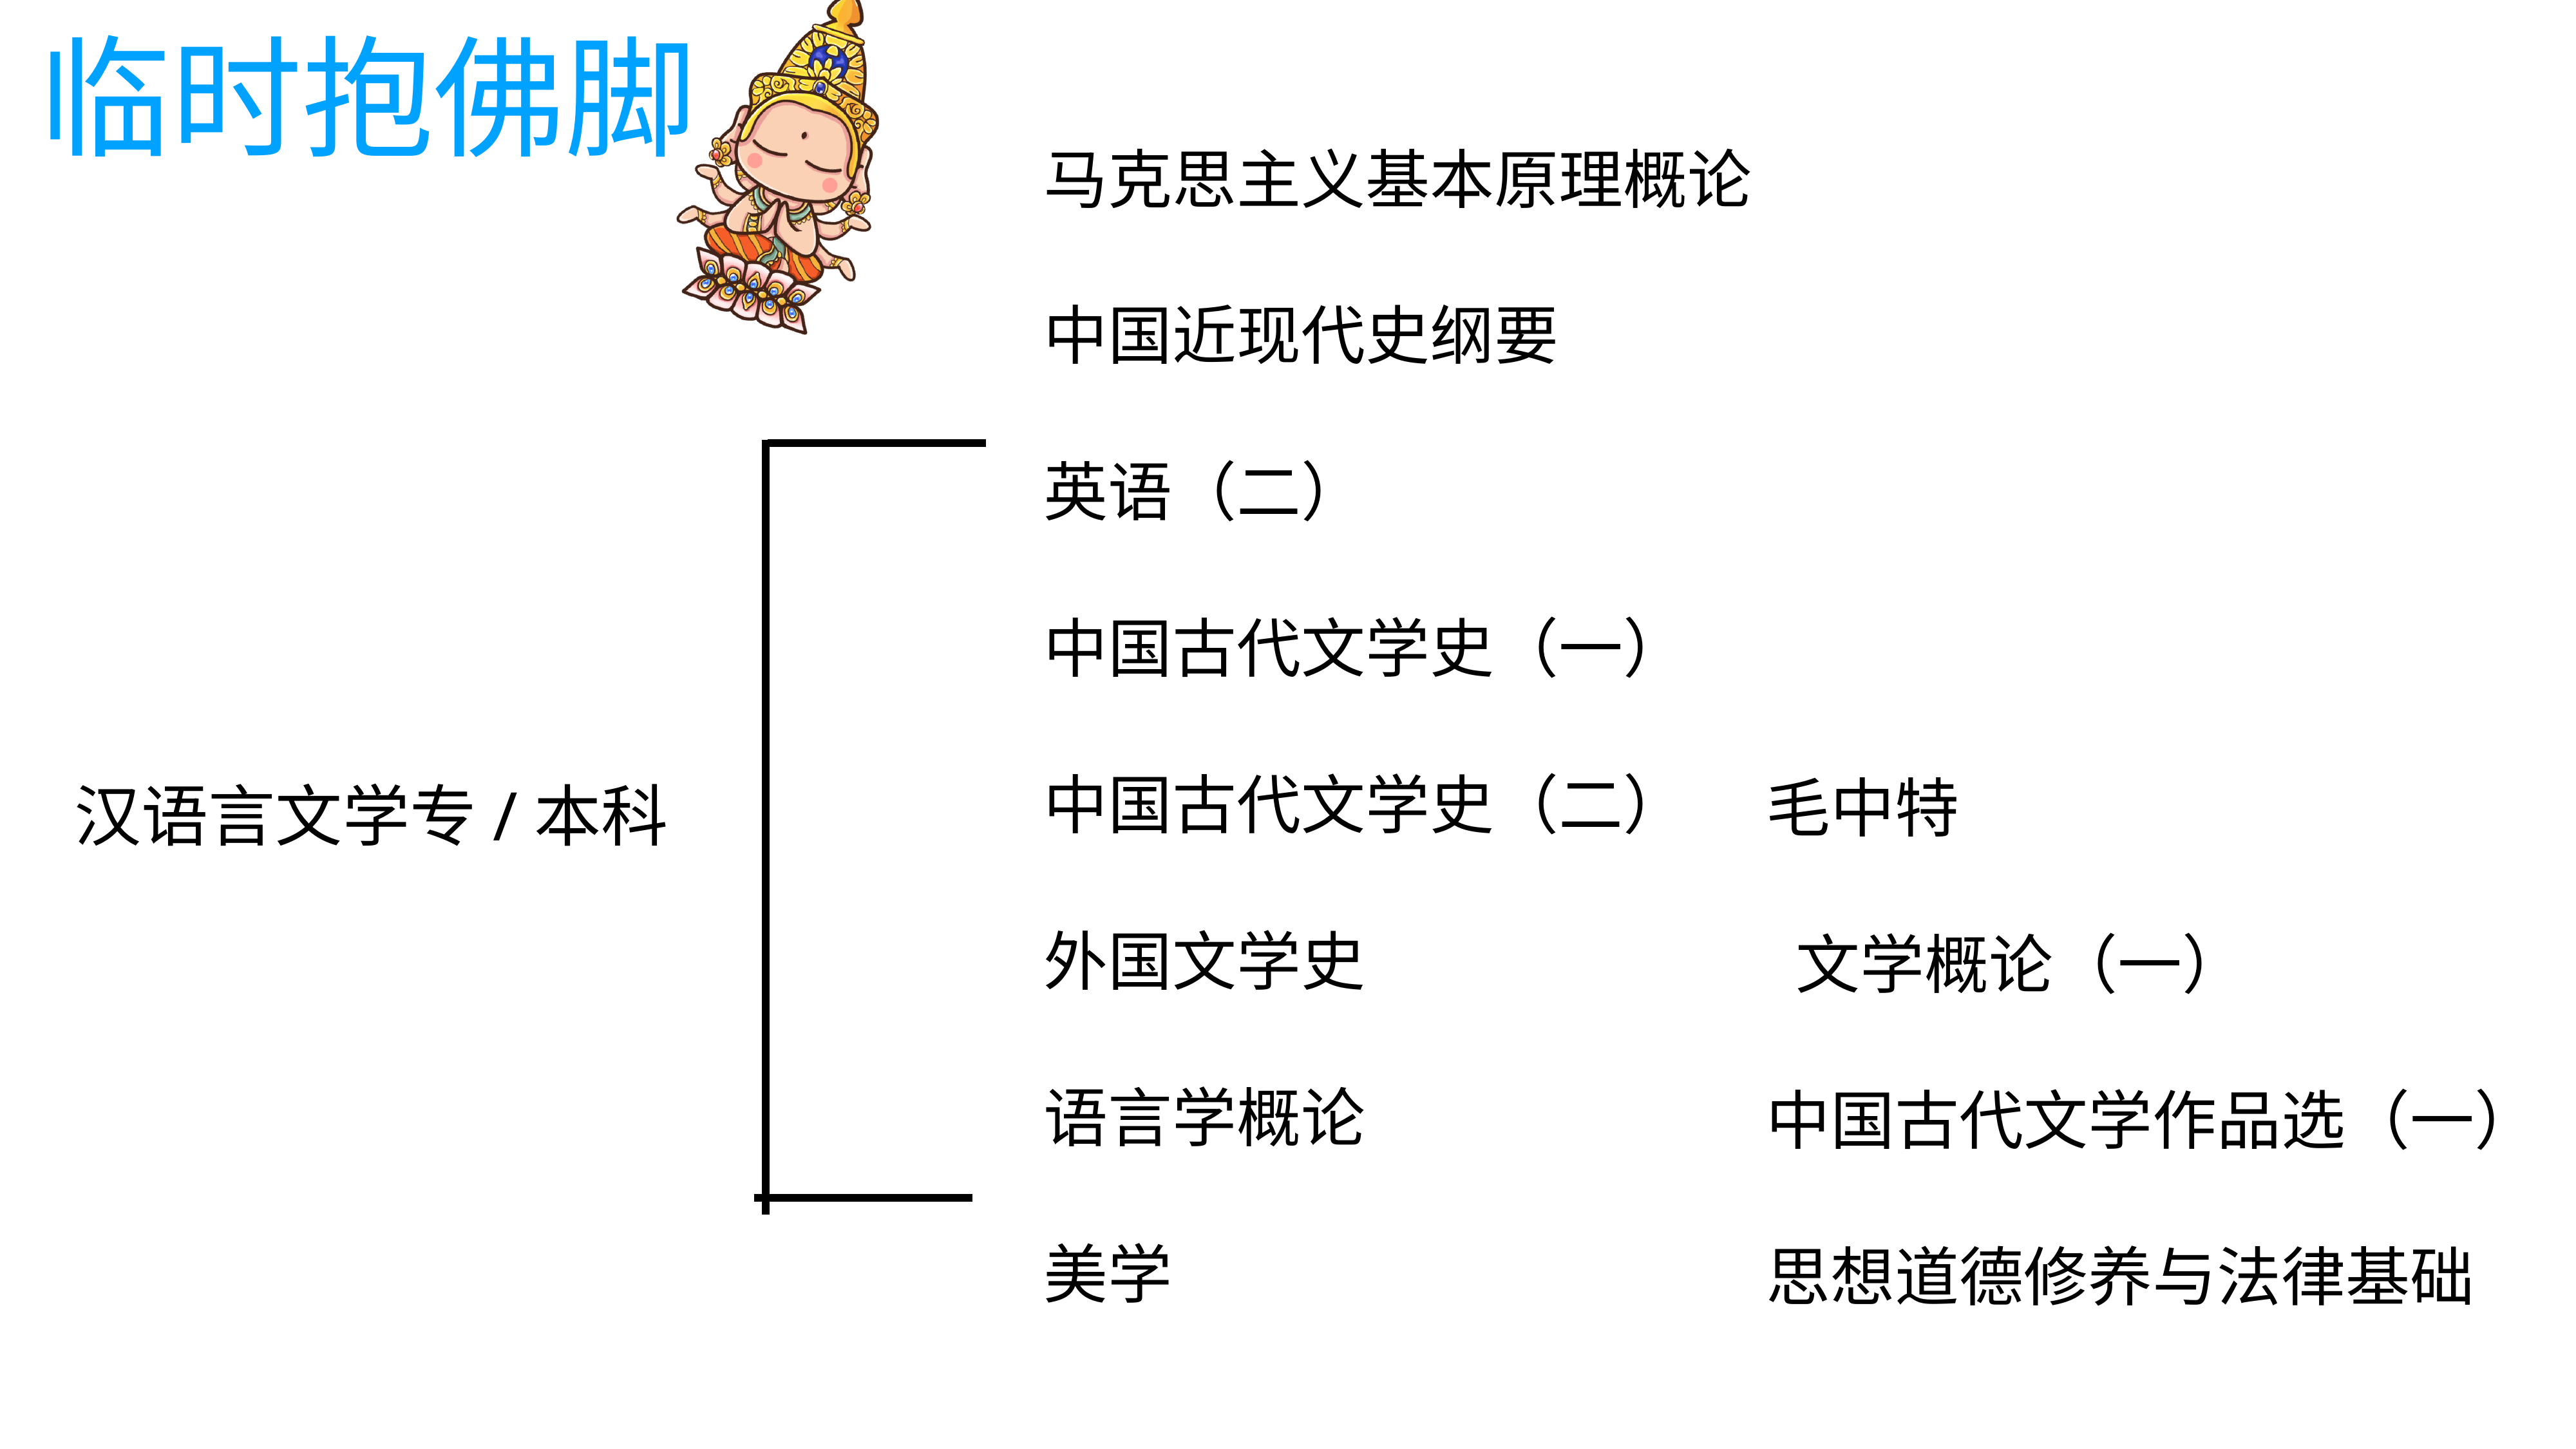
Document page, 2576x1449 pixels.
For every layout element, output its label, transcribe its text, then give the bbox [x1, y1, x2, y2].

text_box 汉语言文学专/本科 [66, 766, 676, 862]
picture [556, 0, 1024, 391]
text_box 毛中特 文学概论（一） 中国古代文学作品选（一） 思想道德修养与法律基础 [1758, 759, 2547, 1321]
title 临时抱佛脚 [0, 6, 605, 181]
text_box 马克思主义基本原理概论 中国近现代史纲要 英语（二） 中国古代文学史（一） 中国古代文学史（二） 外国文学史 语言学概论 美学 [1036, 131, 1774, 1318]
